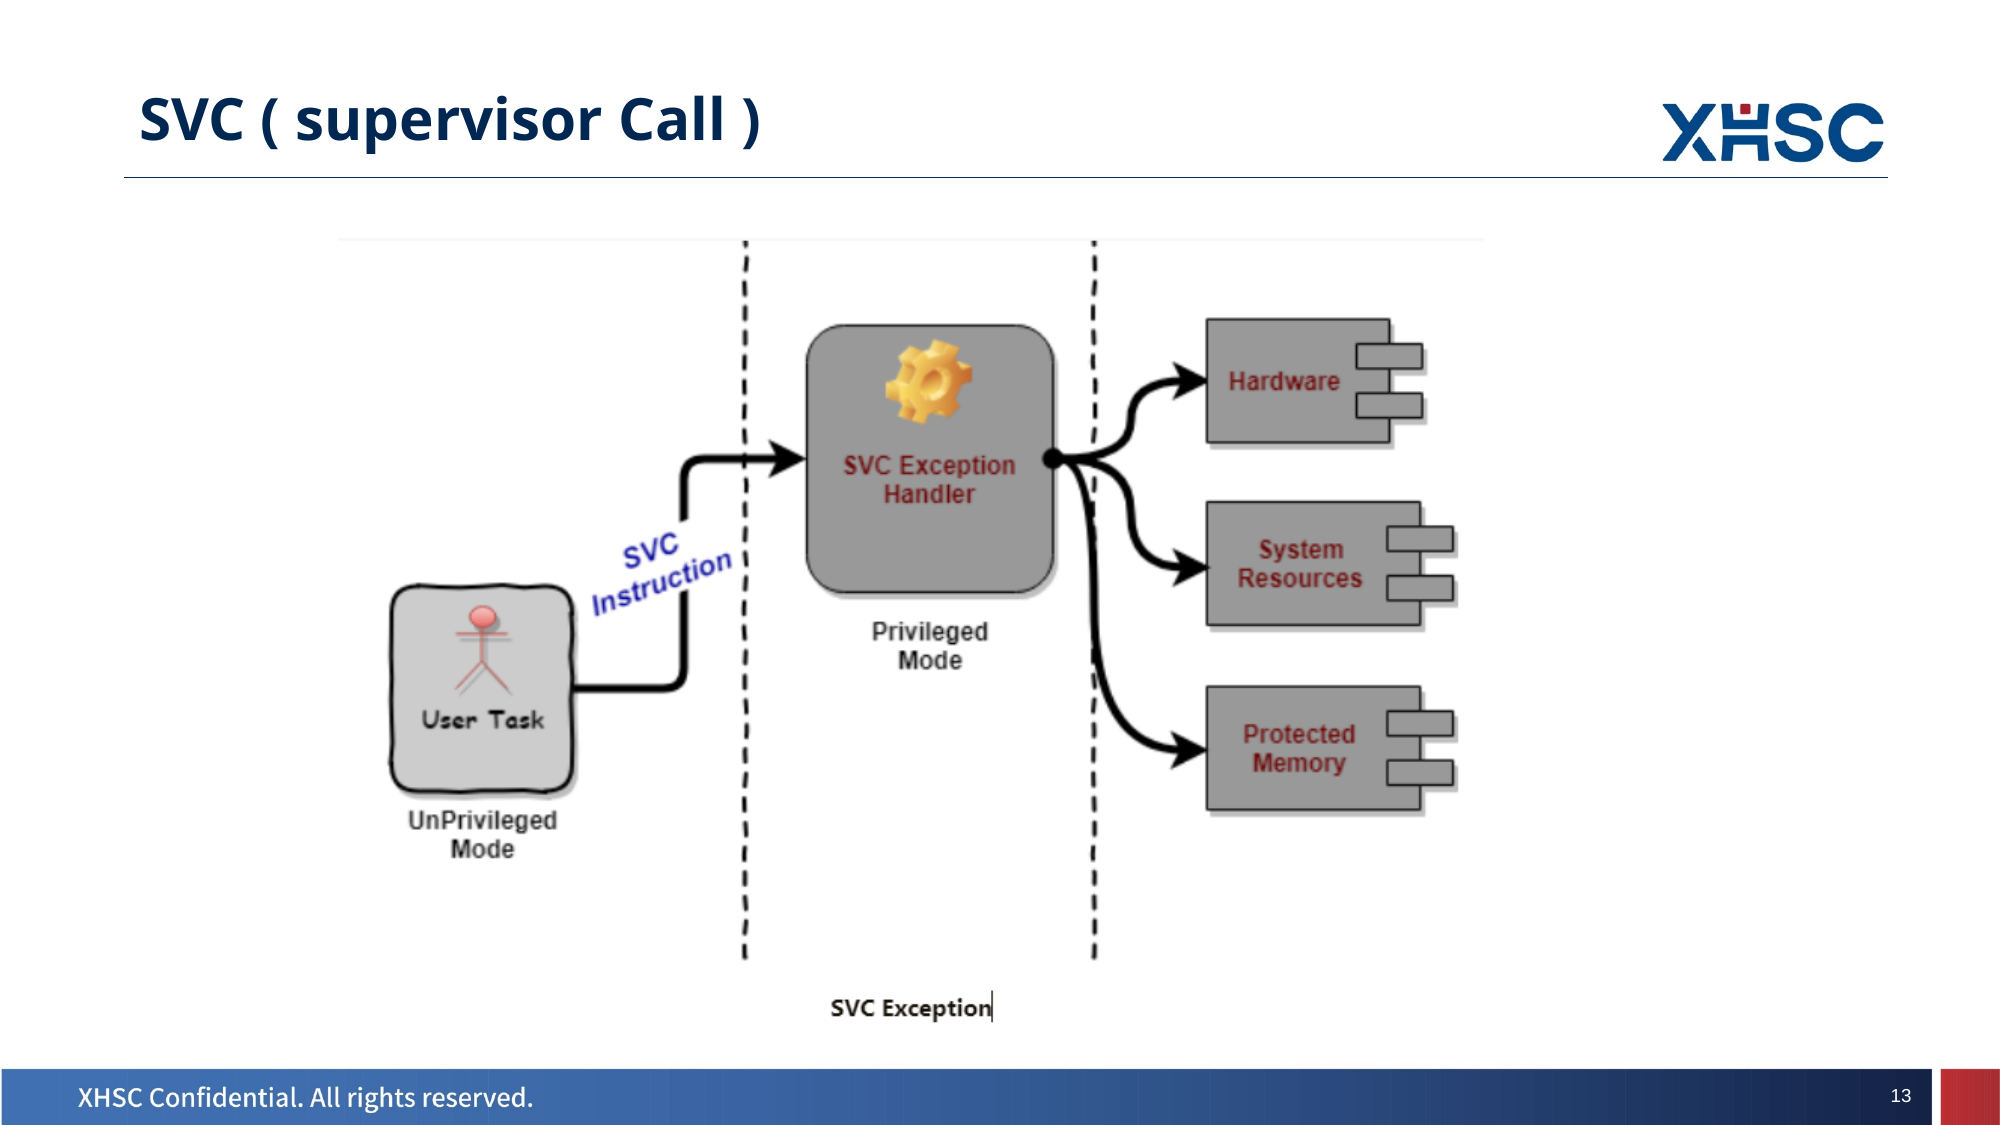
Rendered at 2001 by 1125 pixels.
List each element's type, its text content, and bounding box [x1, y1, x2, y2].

text_box SVC ( supervisor Call ) [124, 82, 1464, 175]
picture [0, 0, 2000, 1125]
